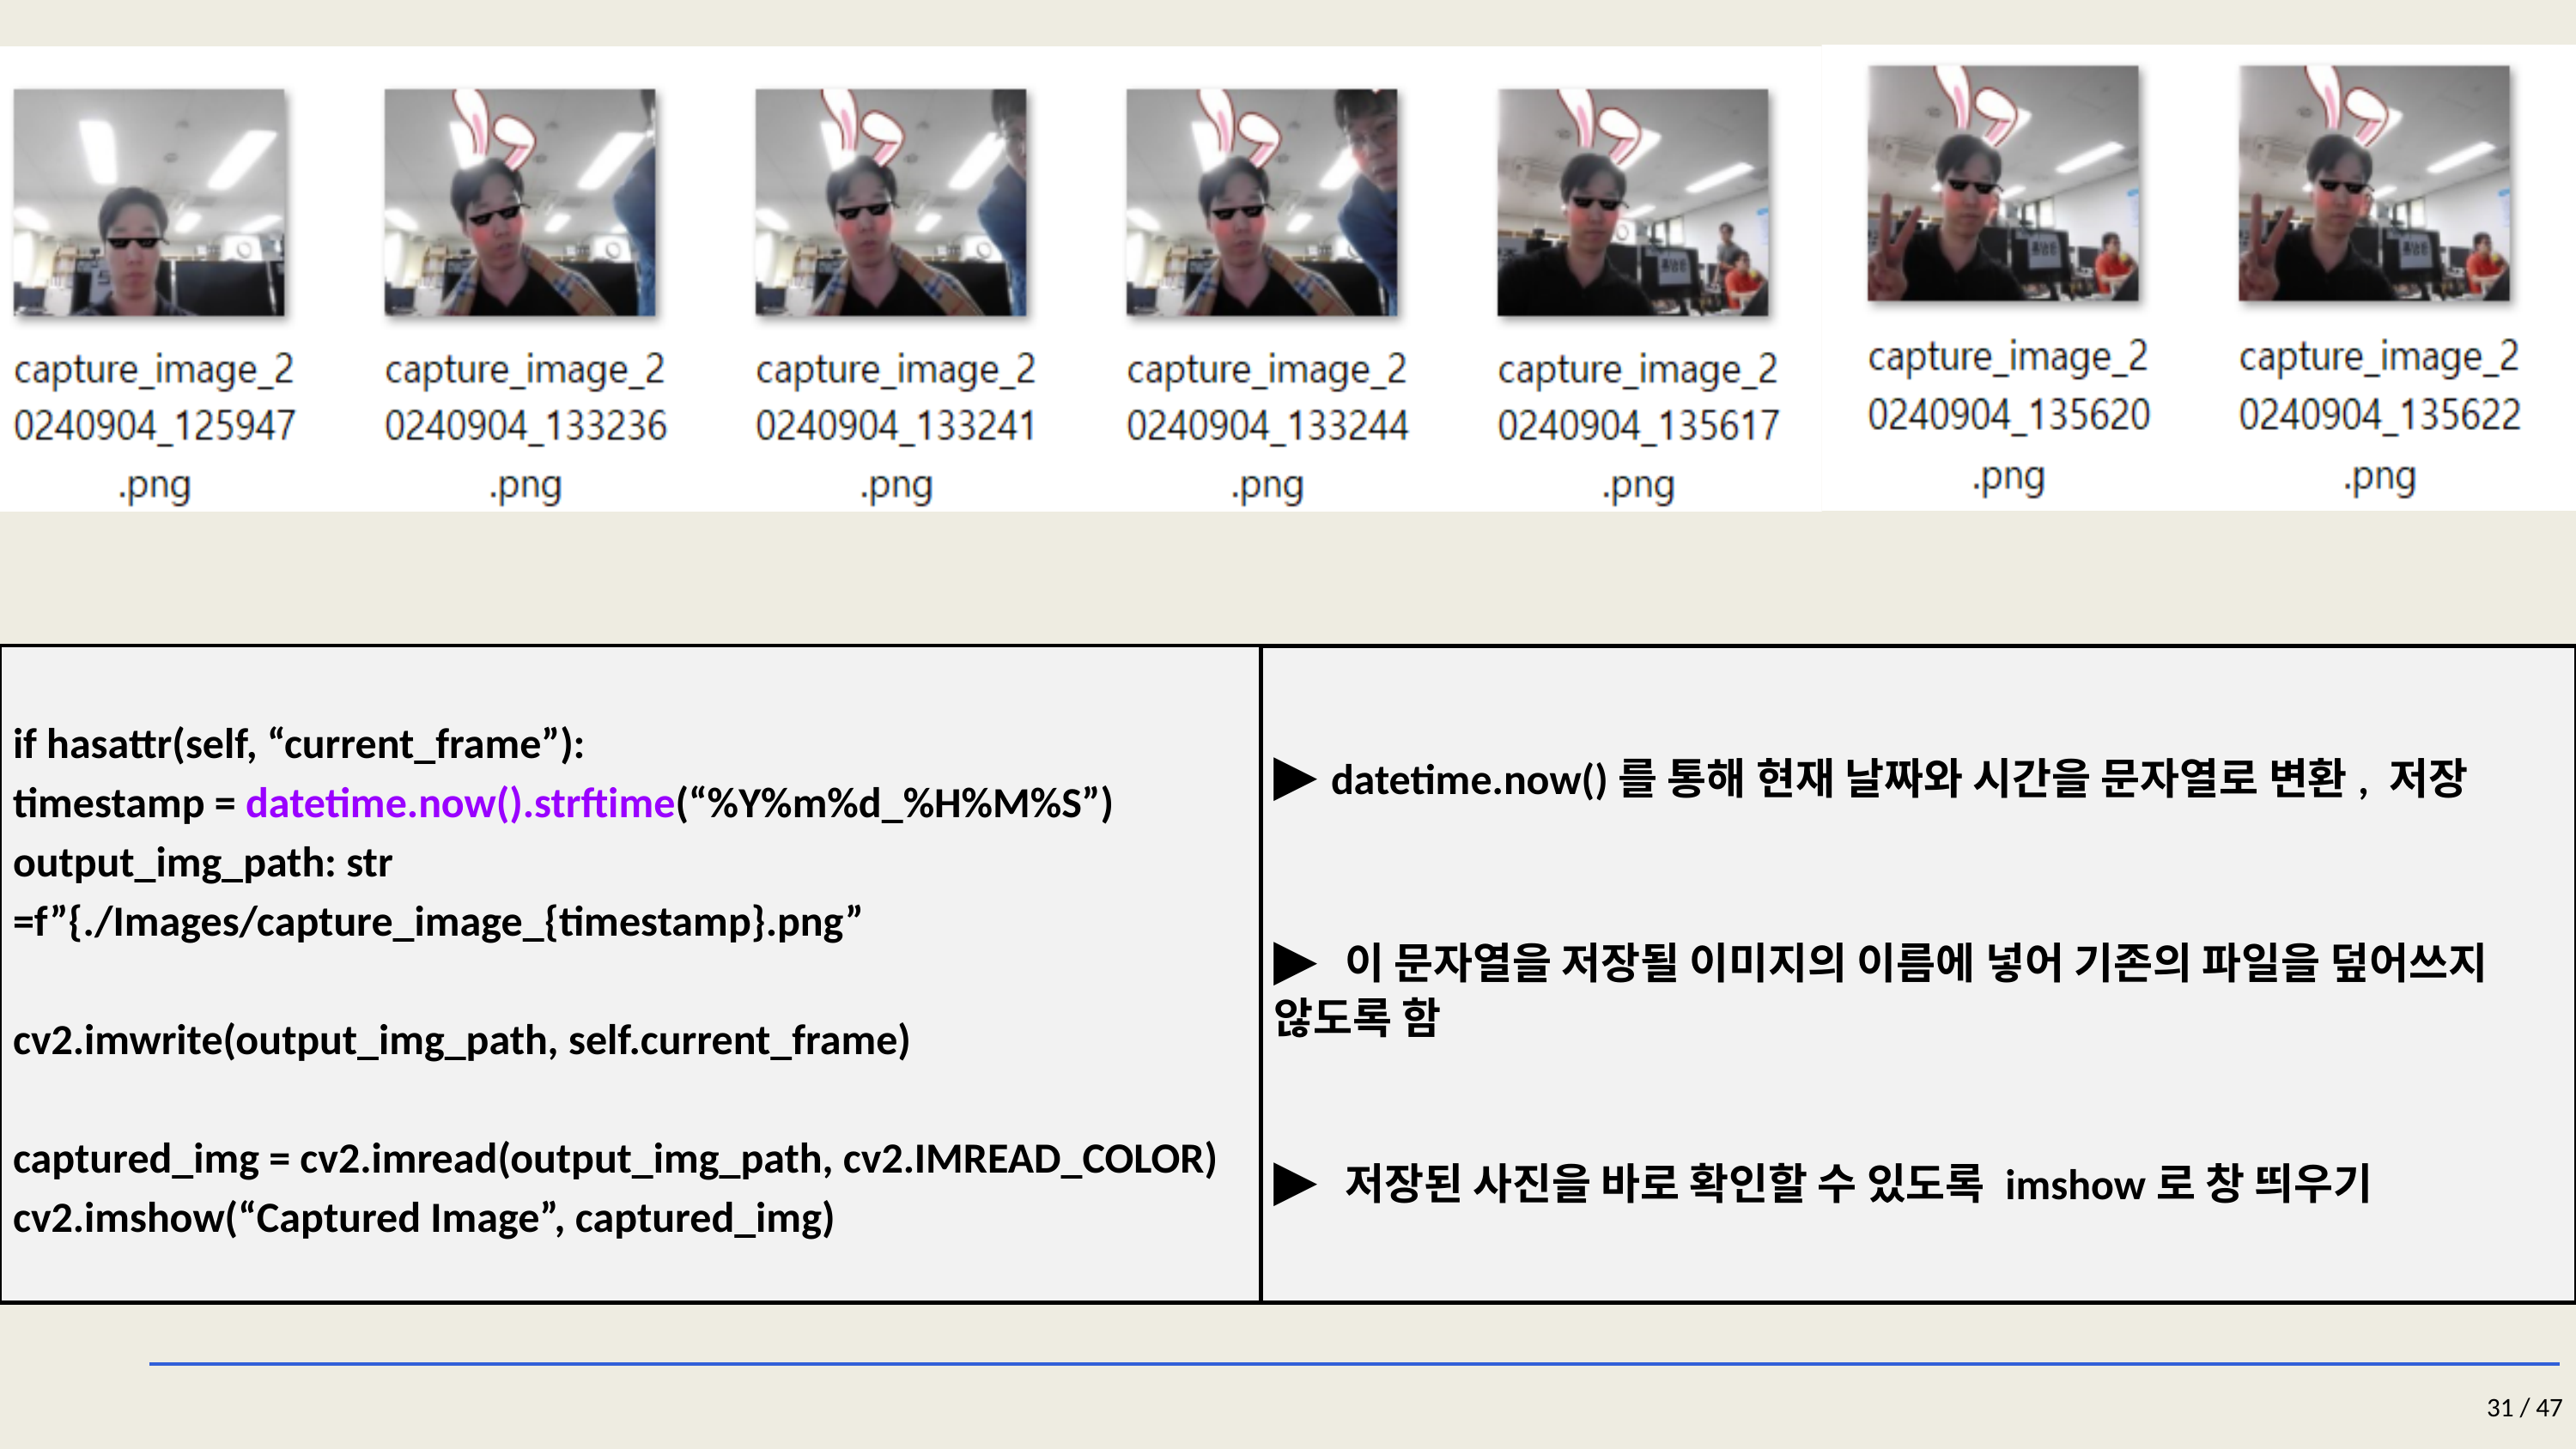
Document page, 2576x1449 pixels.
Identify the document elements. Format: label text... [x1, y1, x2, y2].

text_box if hasattr(self, “current_frame”): timestamp = datetime.now().strftime(“%Y%m%d_%H%M%S”) output_img_path: str =f”{./Images/capture_image_{timestamp}.png” cv2.imwrite(output_img_path, self.current_frame) captured_img = cv2.imread(output_img_path, cv2.IMREAD_COLOR) cv2.imshow(“Captured Image”, captured_img) [0, 646, 1261, 1303]
text_box ▶ datetime.now()를 통해 현재 날짜와 시간을 문자열로 변환, 저장 ▶ 이 문자열을 저장될 이미지의 이름에 넣어 기존의 파일을 덮어쓰지 않도록 함 ▶ 저장된 사진을 바로 확인할 수 있도록 imshow로 창 띄우기 [1261, 646, 2576, 1303]
text_box 31 / 47 [2433, 1377, 2576, 1449]
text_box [0, 44, 2576, 512]
